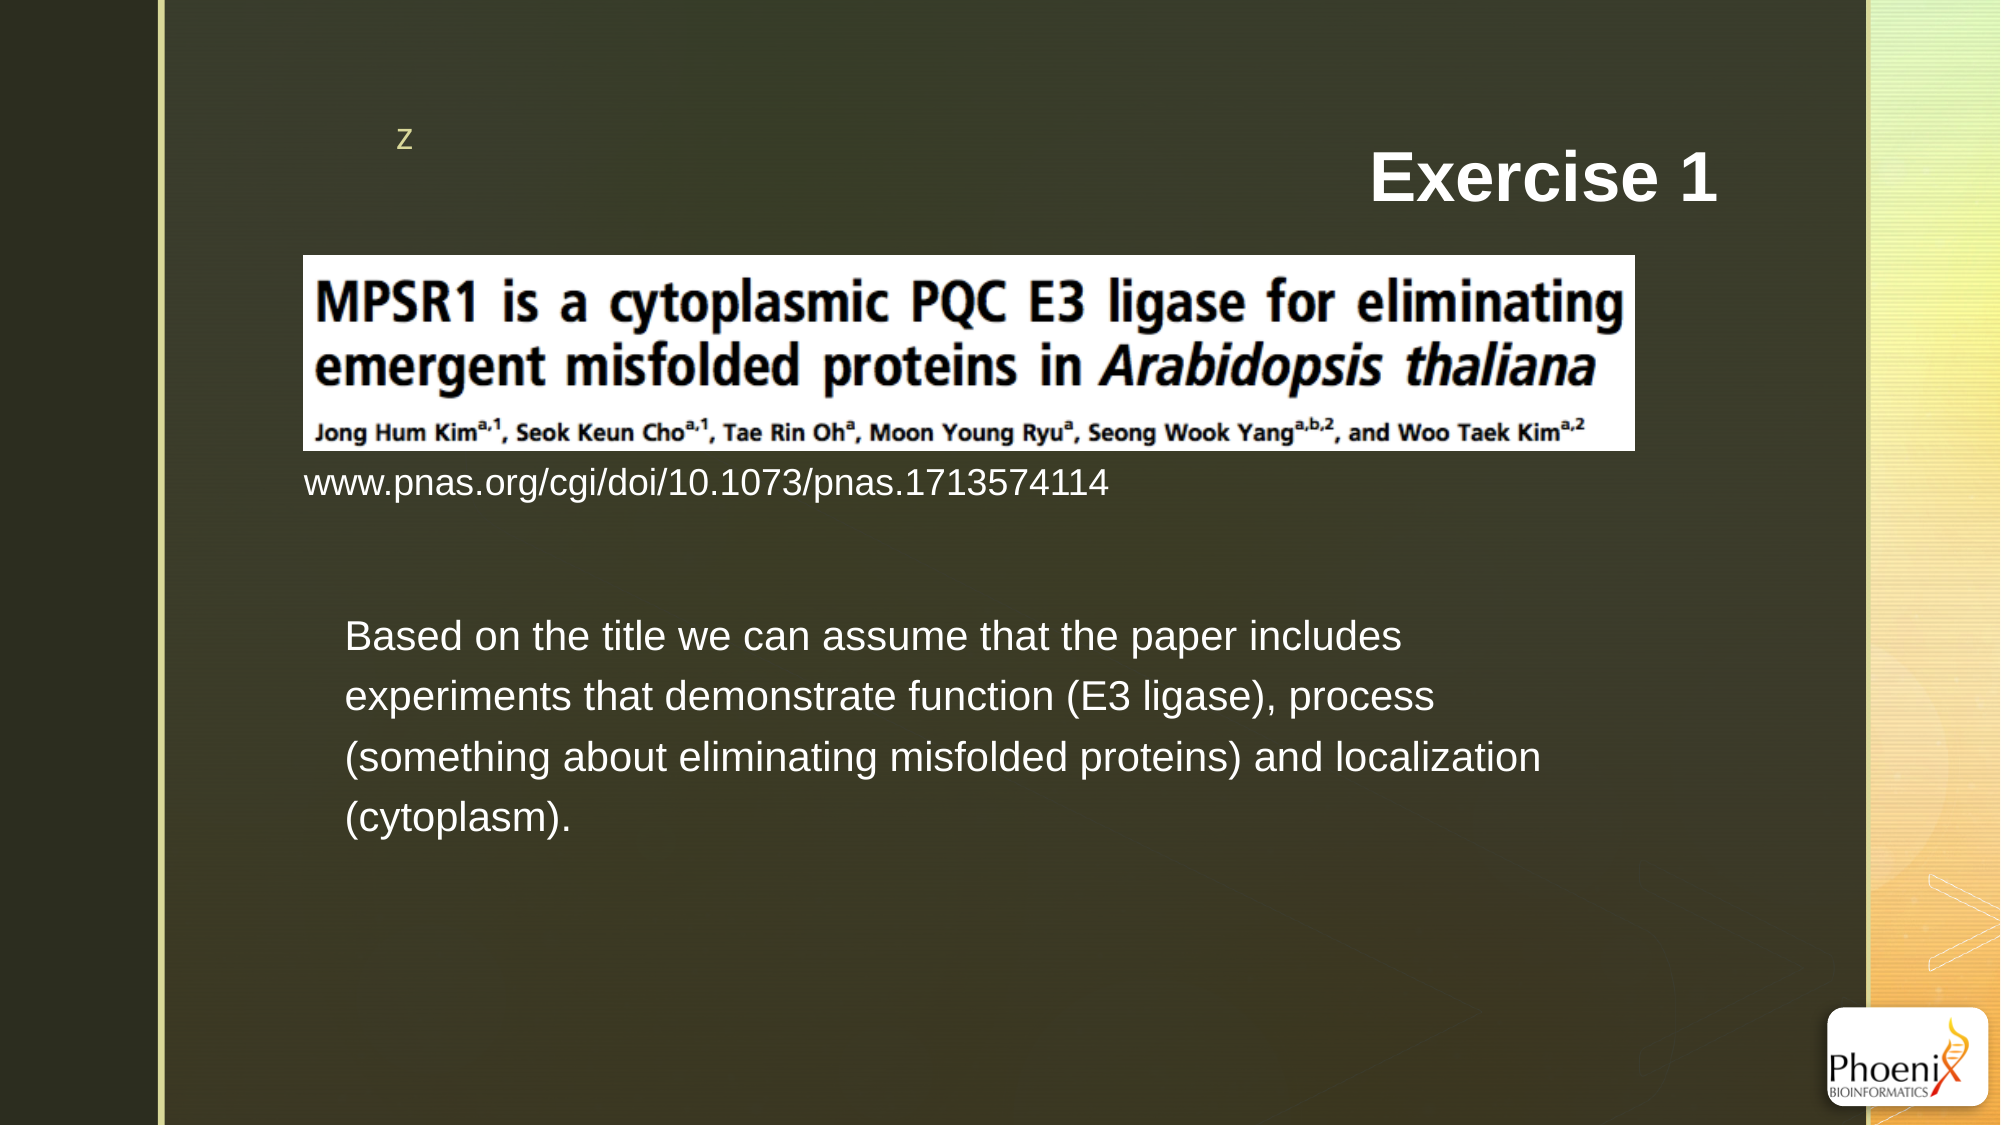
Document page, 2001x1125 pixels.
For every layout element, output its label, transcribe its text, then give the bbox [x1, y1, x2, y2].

text_box www.pnas.org/cgi/doi/10.1073/pnas.1713574114 [288, 450, 1260, 556]
list Based on the title we can assume that the paper includes experiments that demonstrate function (E3 ligase), process (something about eliminating misfolded proteins) and localization (cytoplasm). [329, 591, 1609, 978]
picture [303, 255, 1635, 451]
title Exercise 1 [428, 132, 1734, 310]
picture [1827, 0, 2001, 1125]
